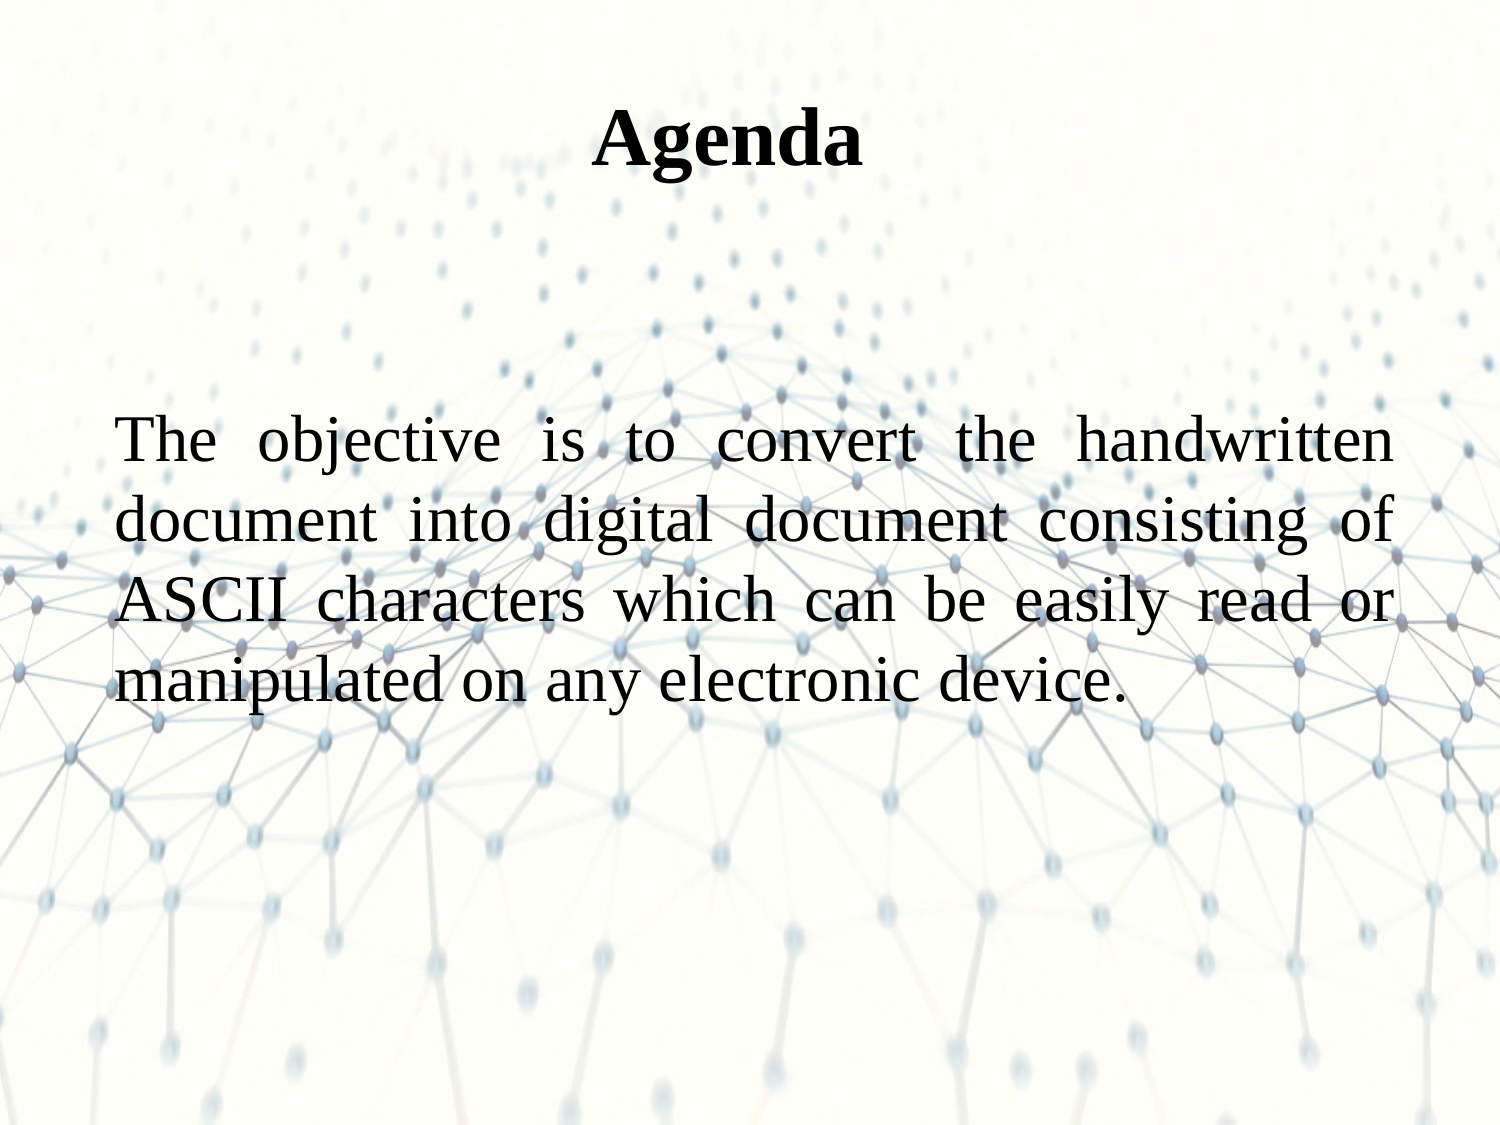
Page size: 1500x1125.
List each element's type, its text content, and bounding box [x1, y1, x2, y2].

text_box The objective is to convert the handwritten document into digital document consisting of ASCII characters which can be easily read or manipulated on any electronic device. [99, 387, 1413, 723]
text_box Agenda [576, 75, 880, 190]
